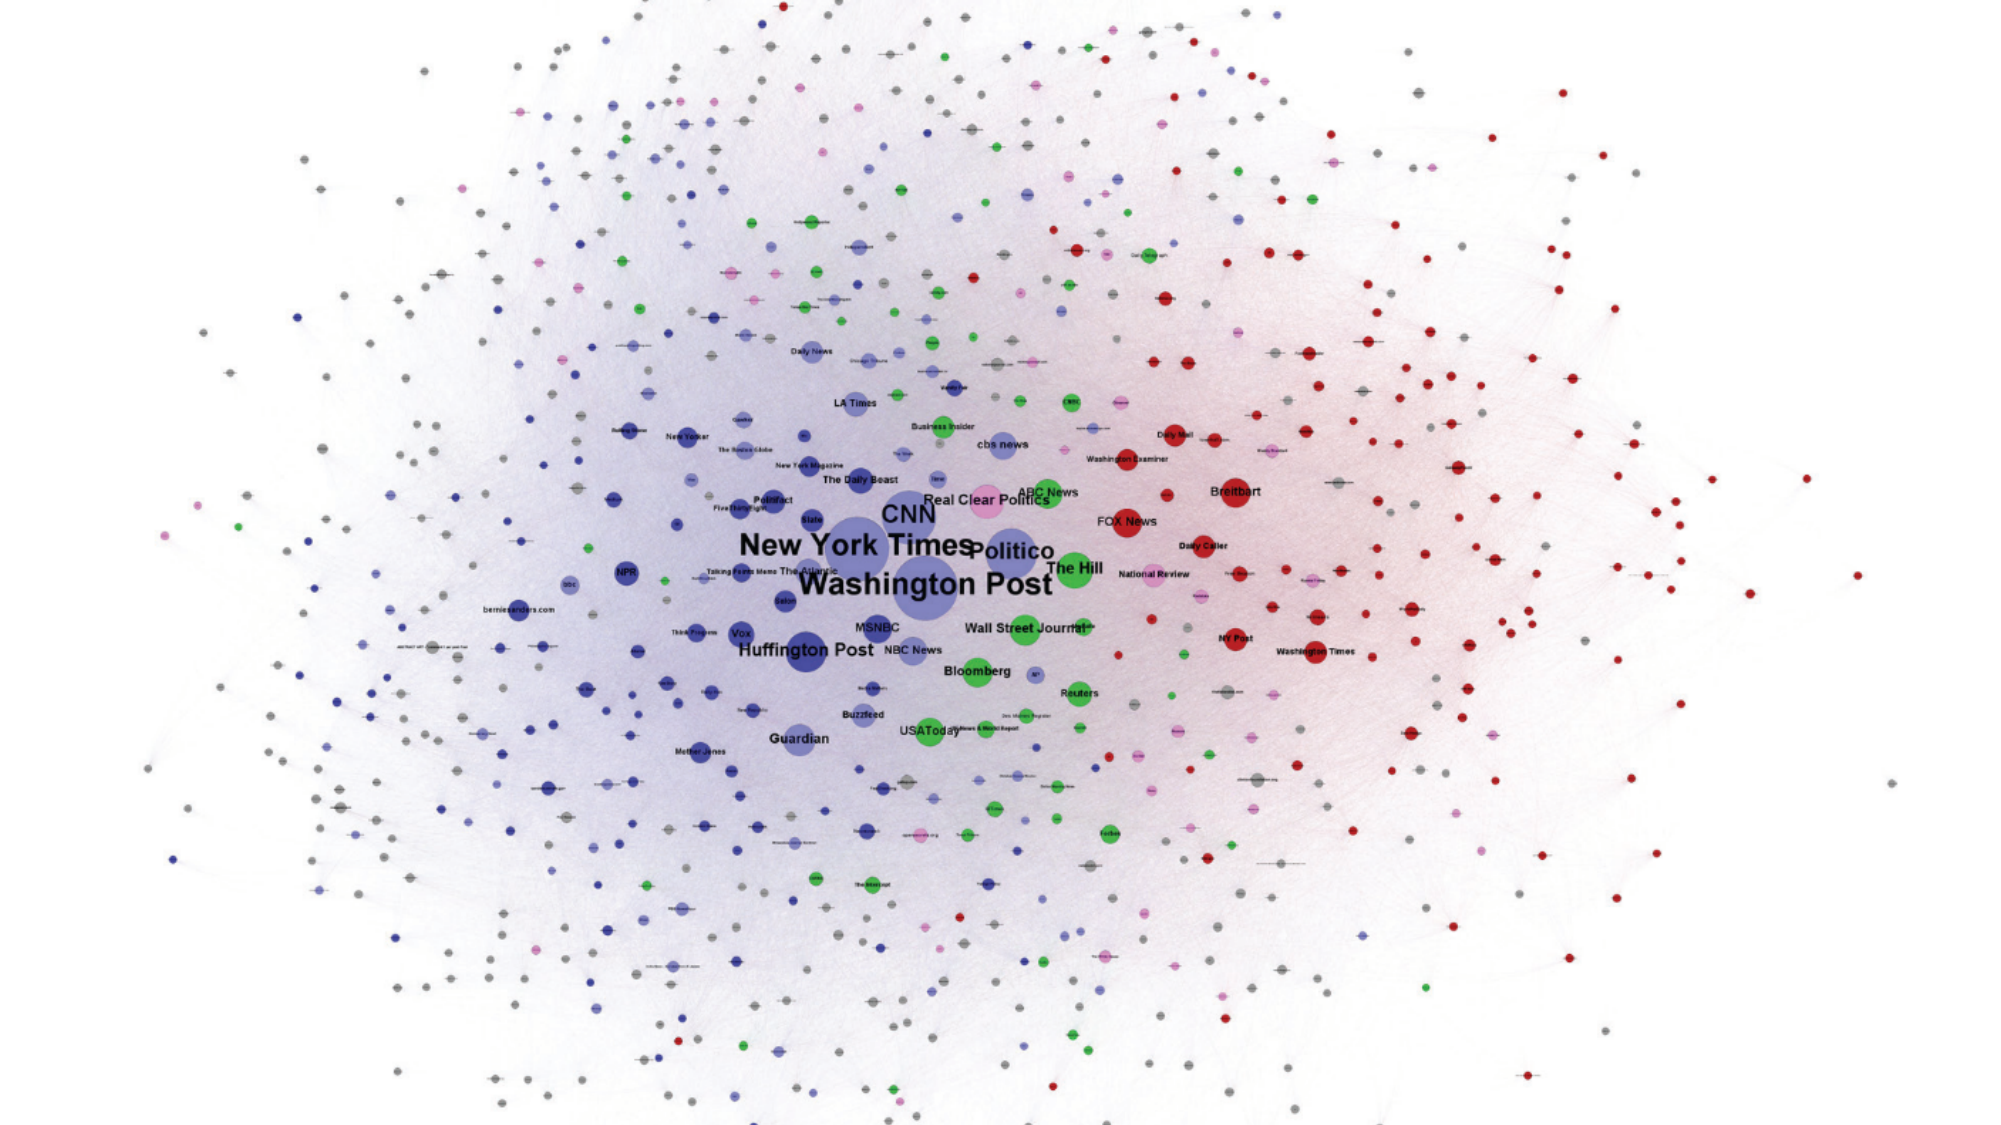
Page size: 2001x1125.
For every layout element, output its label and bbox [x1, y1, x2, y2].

list [0, 0, 2000, 1125]
